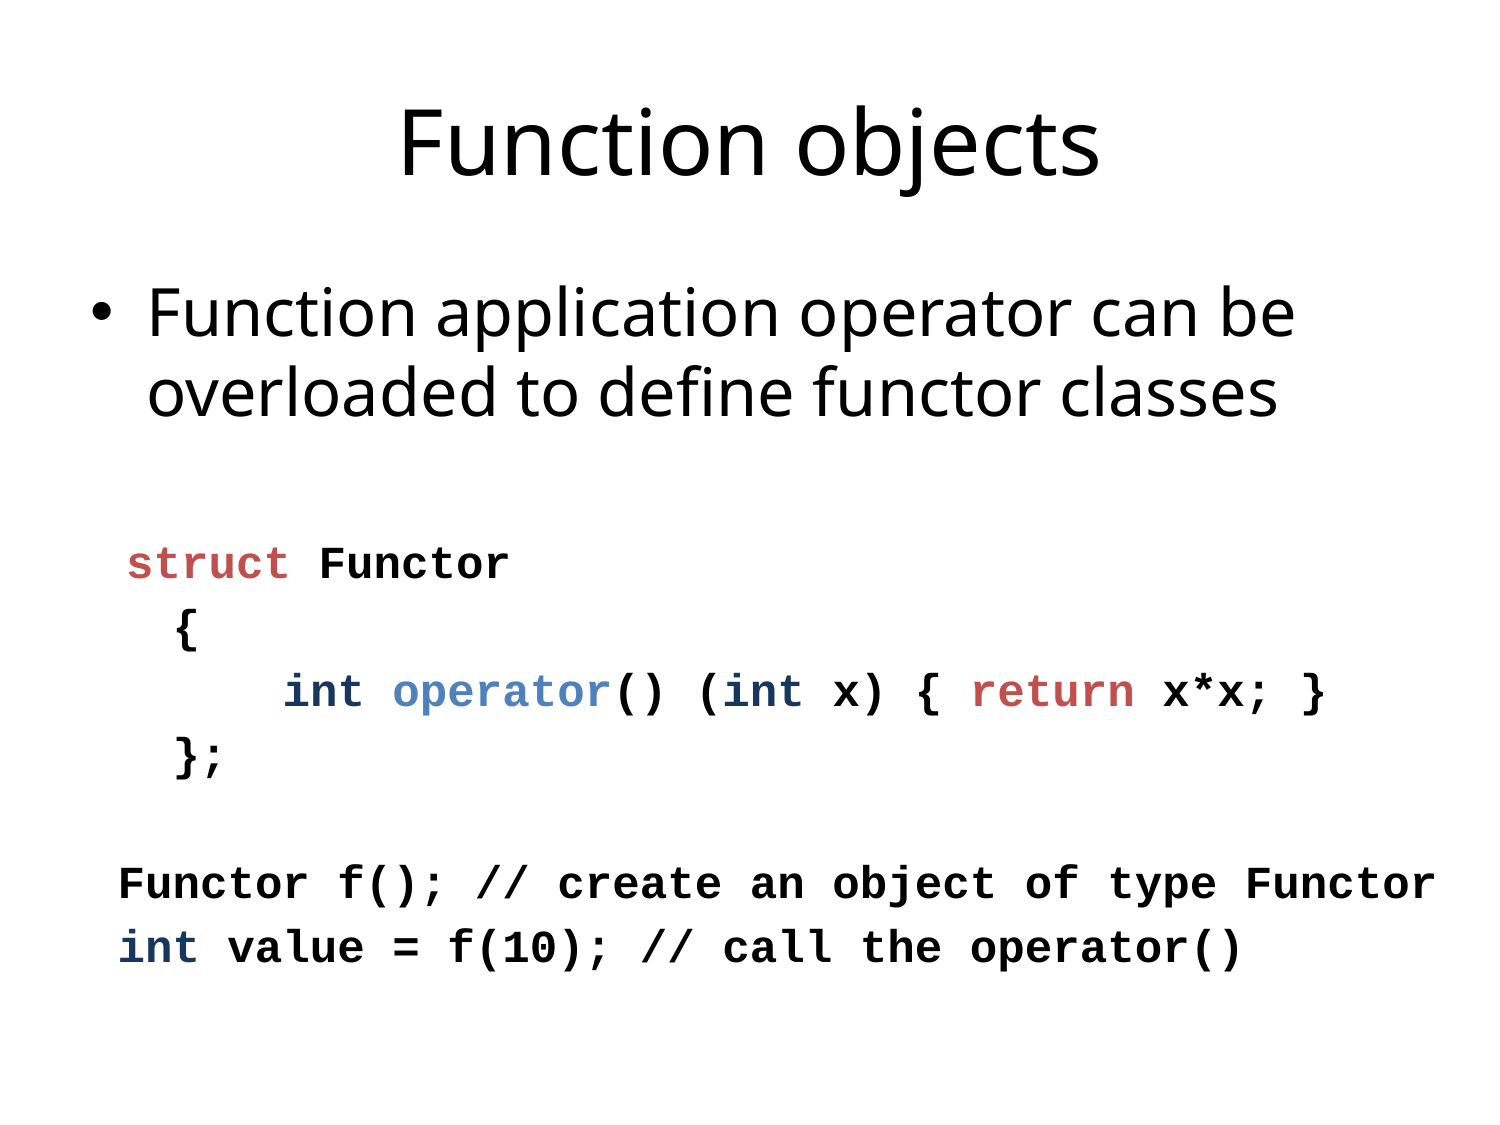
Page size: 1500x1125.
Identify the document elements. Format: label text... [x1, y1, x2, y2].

list Function application operator can be overloaded to define functor classes struct Functor { int operator() (int x) { return x*x; } }; Functor f(); // create an object of type Functor int value = f(10); // call the operator() [75, 262, 1500, 1005]
title Function objects [75, 45, 1425, 233]
